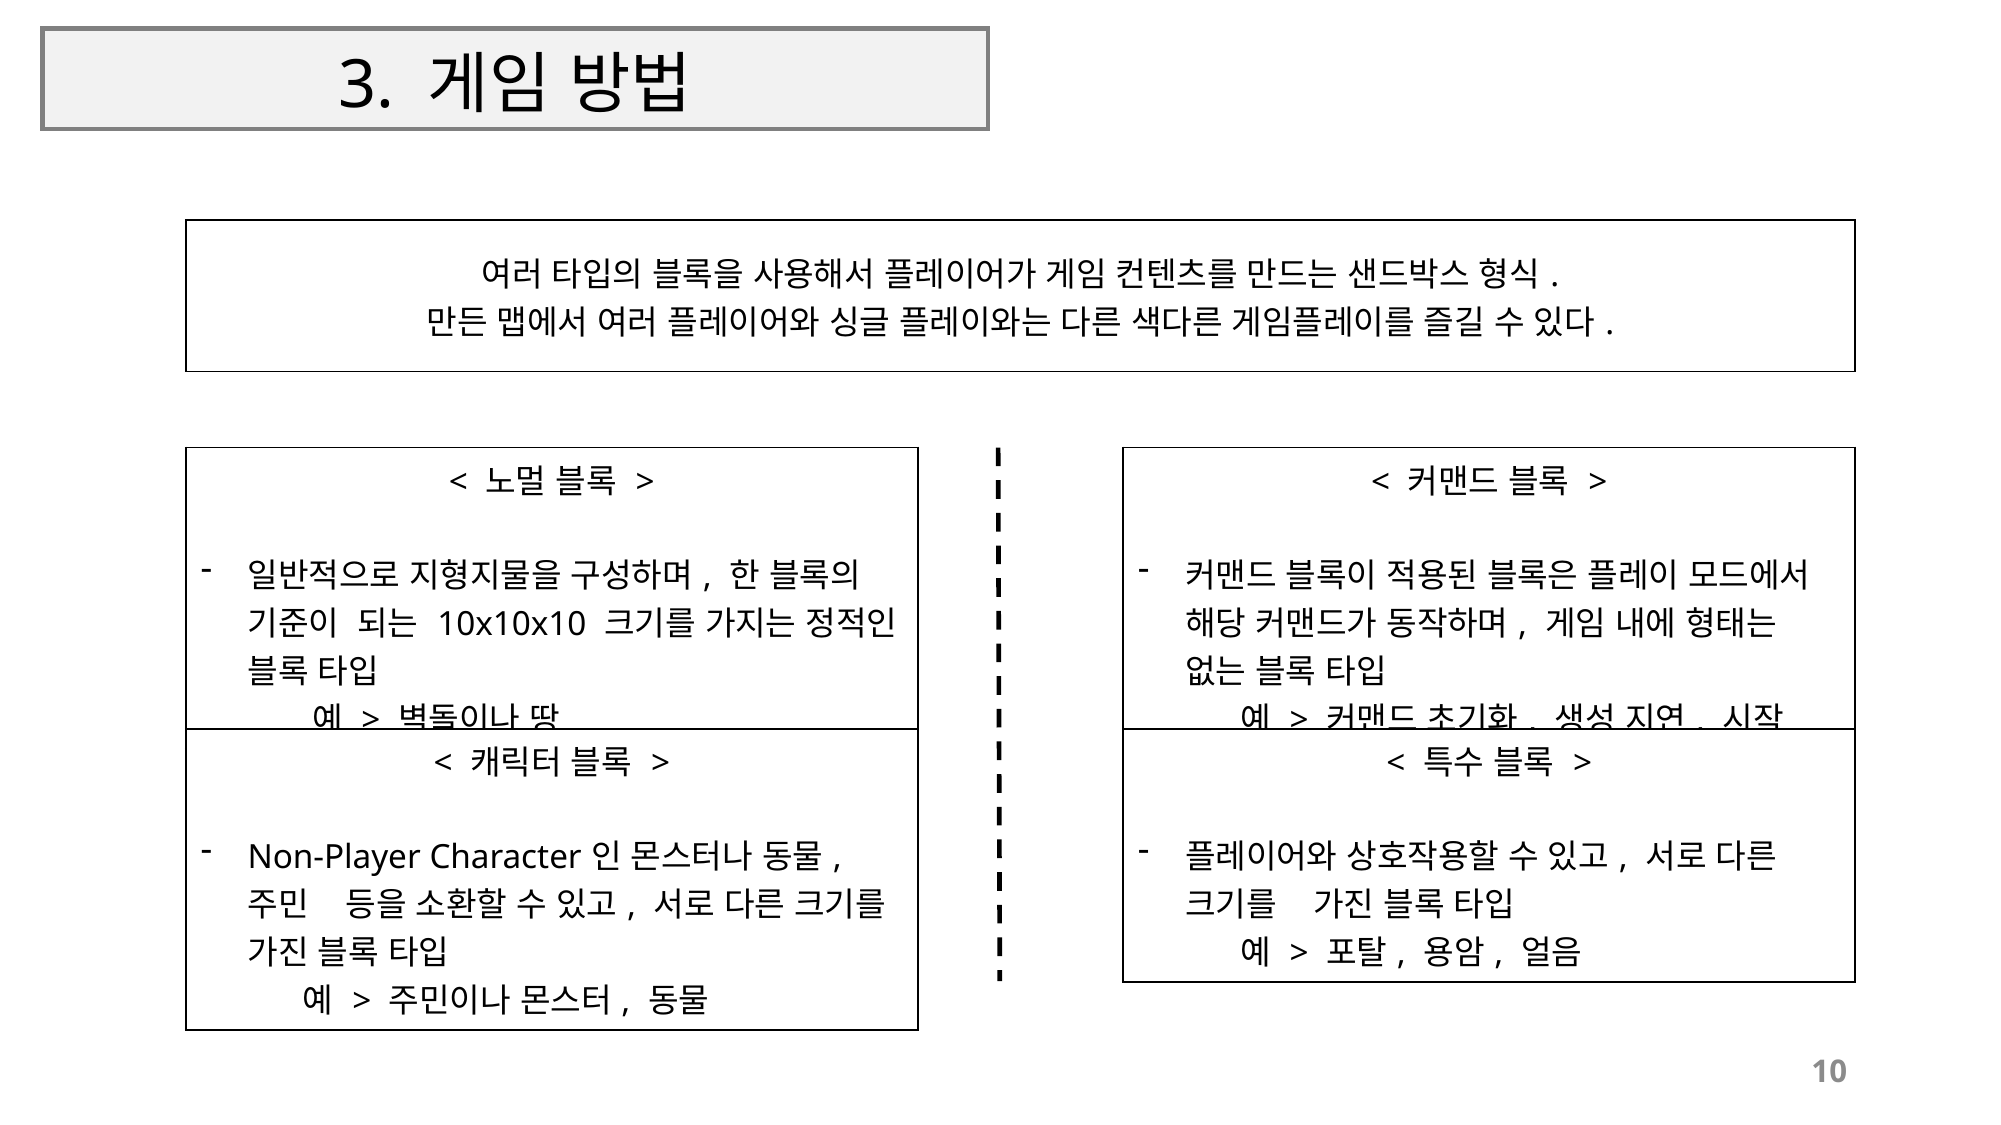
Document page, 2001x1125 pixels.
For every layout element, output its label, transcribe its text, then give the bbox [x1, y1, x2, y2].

table_header < 특수 블록 > 플레이어와 상호작용할 수 있고, 서로 다른 크기를 가진 블록 타입 예 > 포탈, 용암, 얼음 [1124, 730, 1854, 981]
title 3. 게임 방법 [42, 31, 988, 130]
table_header 여러 타입의 블록을 사용해서 플레이어가 게임 컨텐츠를 만드는 샌드박스 형식. 만든 맵에서 여러 플레이어와 싱글 플레이와는 다른 색다른 게임플레이를 즐길 수 있다. [187, 221, 1854, 371]
slide_number 10 [1412, 1042, 1863, 1103]
table_header < 커맨드 블록 > 커맨드 블록이 적용된 블록은 플레이 모드에서 해당 커맨드가 동작하며, 게임 내에 형태는 없는 블록 타입 예 > 커맨드 초기화, 생성 지연, 시작 위치 지정 [1124, 448, 1854, 728]
table_header < 노멀 블록 > 일반적으로 지형지물을 구성하며, 한 블록의 기준이 되는 10x10x10 크기를 가지는 정적인 블록 타입 예 > 벽돌이나 땅 [187, 448, 917, 728]
table_header < 캐릭터 블록 > Non-Player Character인 몬스터나 동물, 주민 등을 소환할 수 있고, 서로 다른 크기를 가진 블록 타입 예 > 주민이나 몬스터, 동물 [187, 730, 917, 1029]
